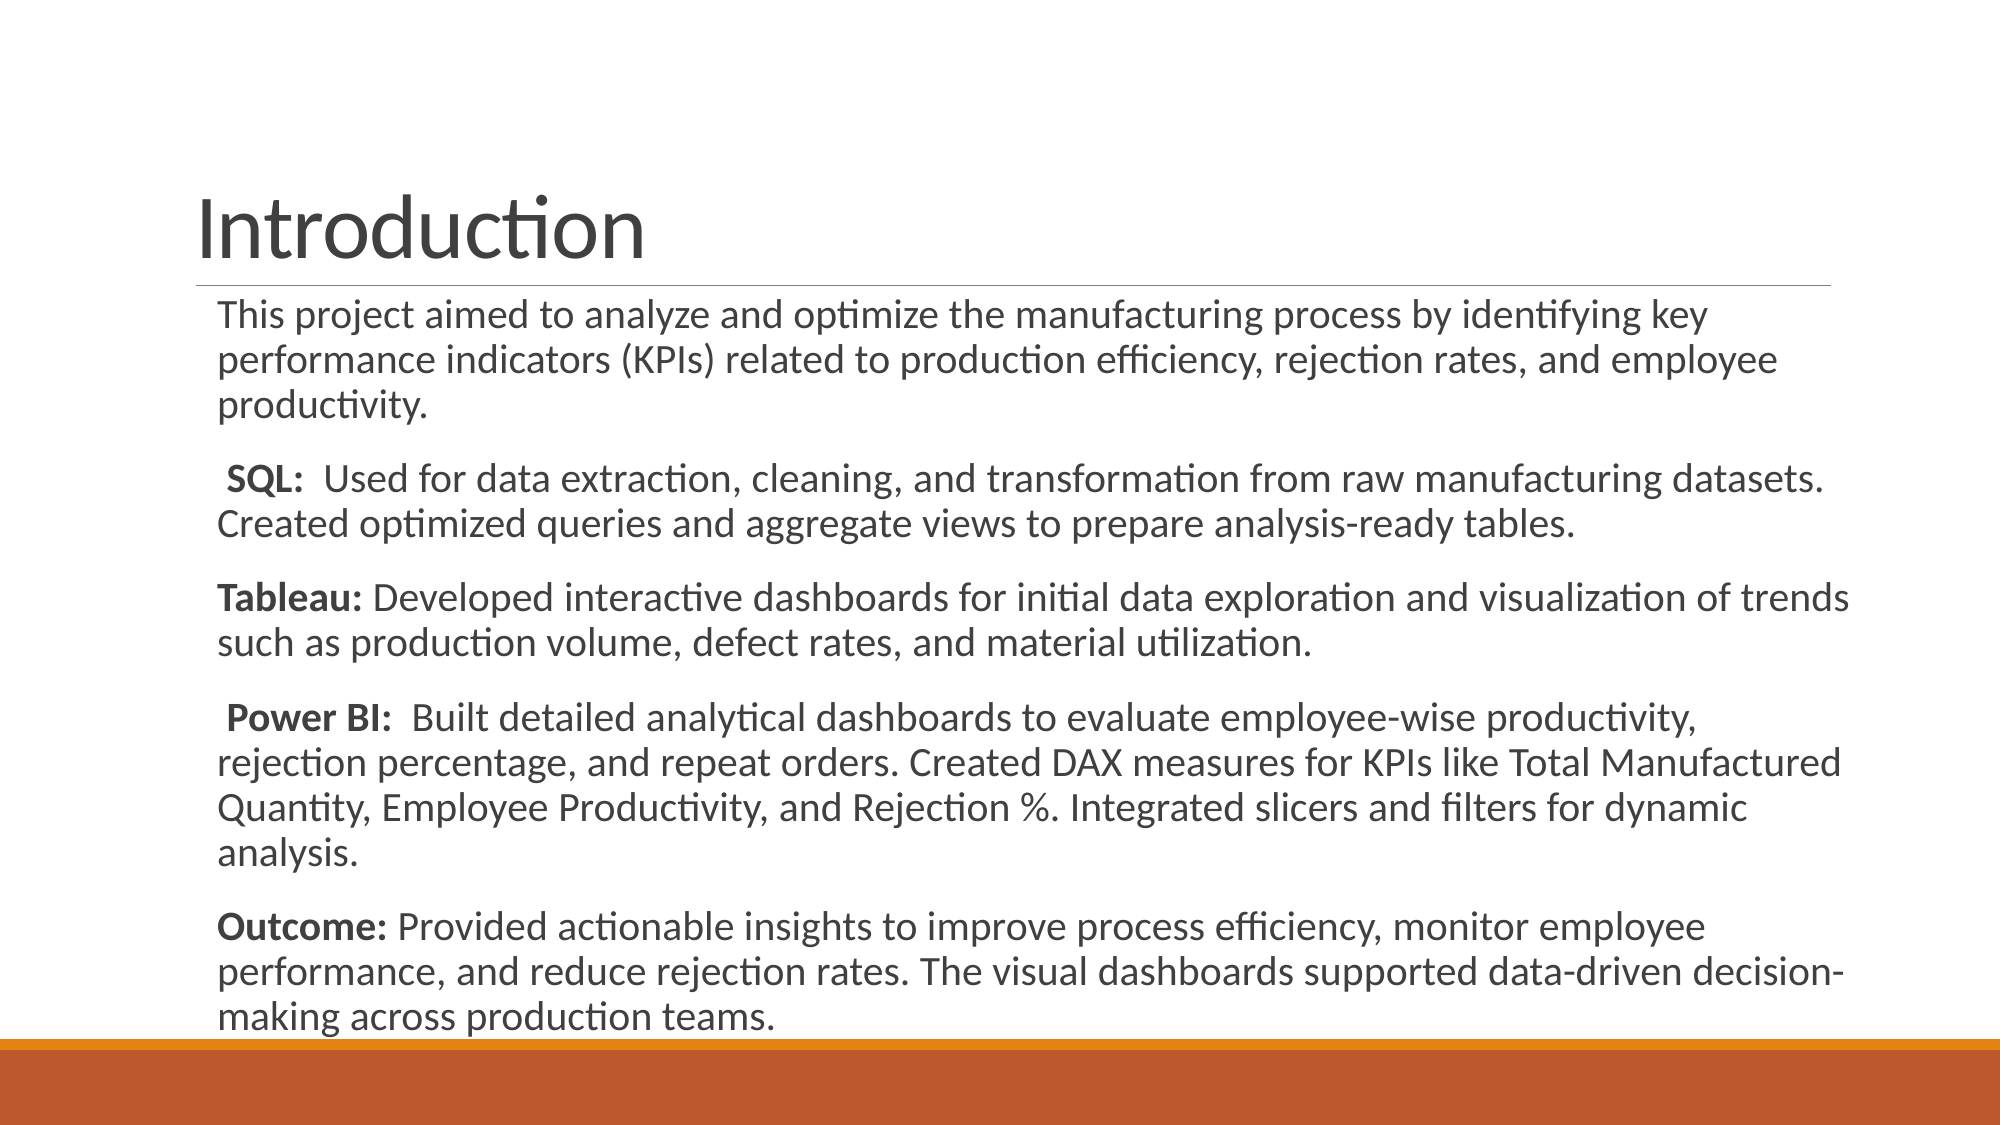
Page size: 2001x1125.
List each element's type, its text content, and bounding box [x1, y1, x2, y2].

list This project aimed to analyze and optimize the manufacturing process by identifying key performance indicators (KPIs) related to production efficiency, rejection rates, and employee productivity. SQL: Used for data extraction, cleaning, and transformation from raw manufacturing datasets. Created optimized queries and aggregate views to prepare analysis-ready tables. Tableau: Developed interactive dashboards for initial data exploration and visualization of trends such as production volume, defect rates, and material utilization. Power BI: Built detailed analytical dashboards to evaluate employee-wise productivity, rejection percentage, and repeat orders. Created DAX measures for KPIs like Total Manufactured Quantity, Employee Productivity, and Rejection %. Integrated slicers and filters for dynamic analysis. Outcome: Provided actionable insights to improve process efficiency, monitor employee performance, and reduce rejection rates. The visual dashboards supported data-driven decision-making across production teams. [202, 285, 1853, 1061]
title Introduction [180, 47, 1830, 285]
